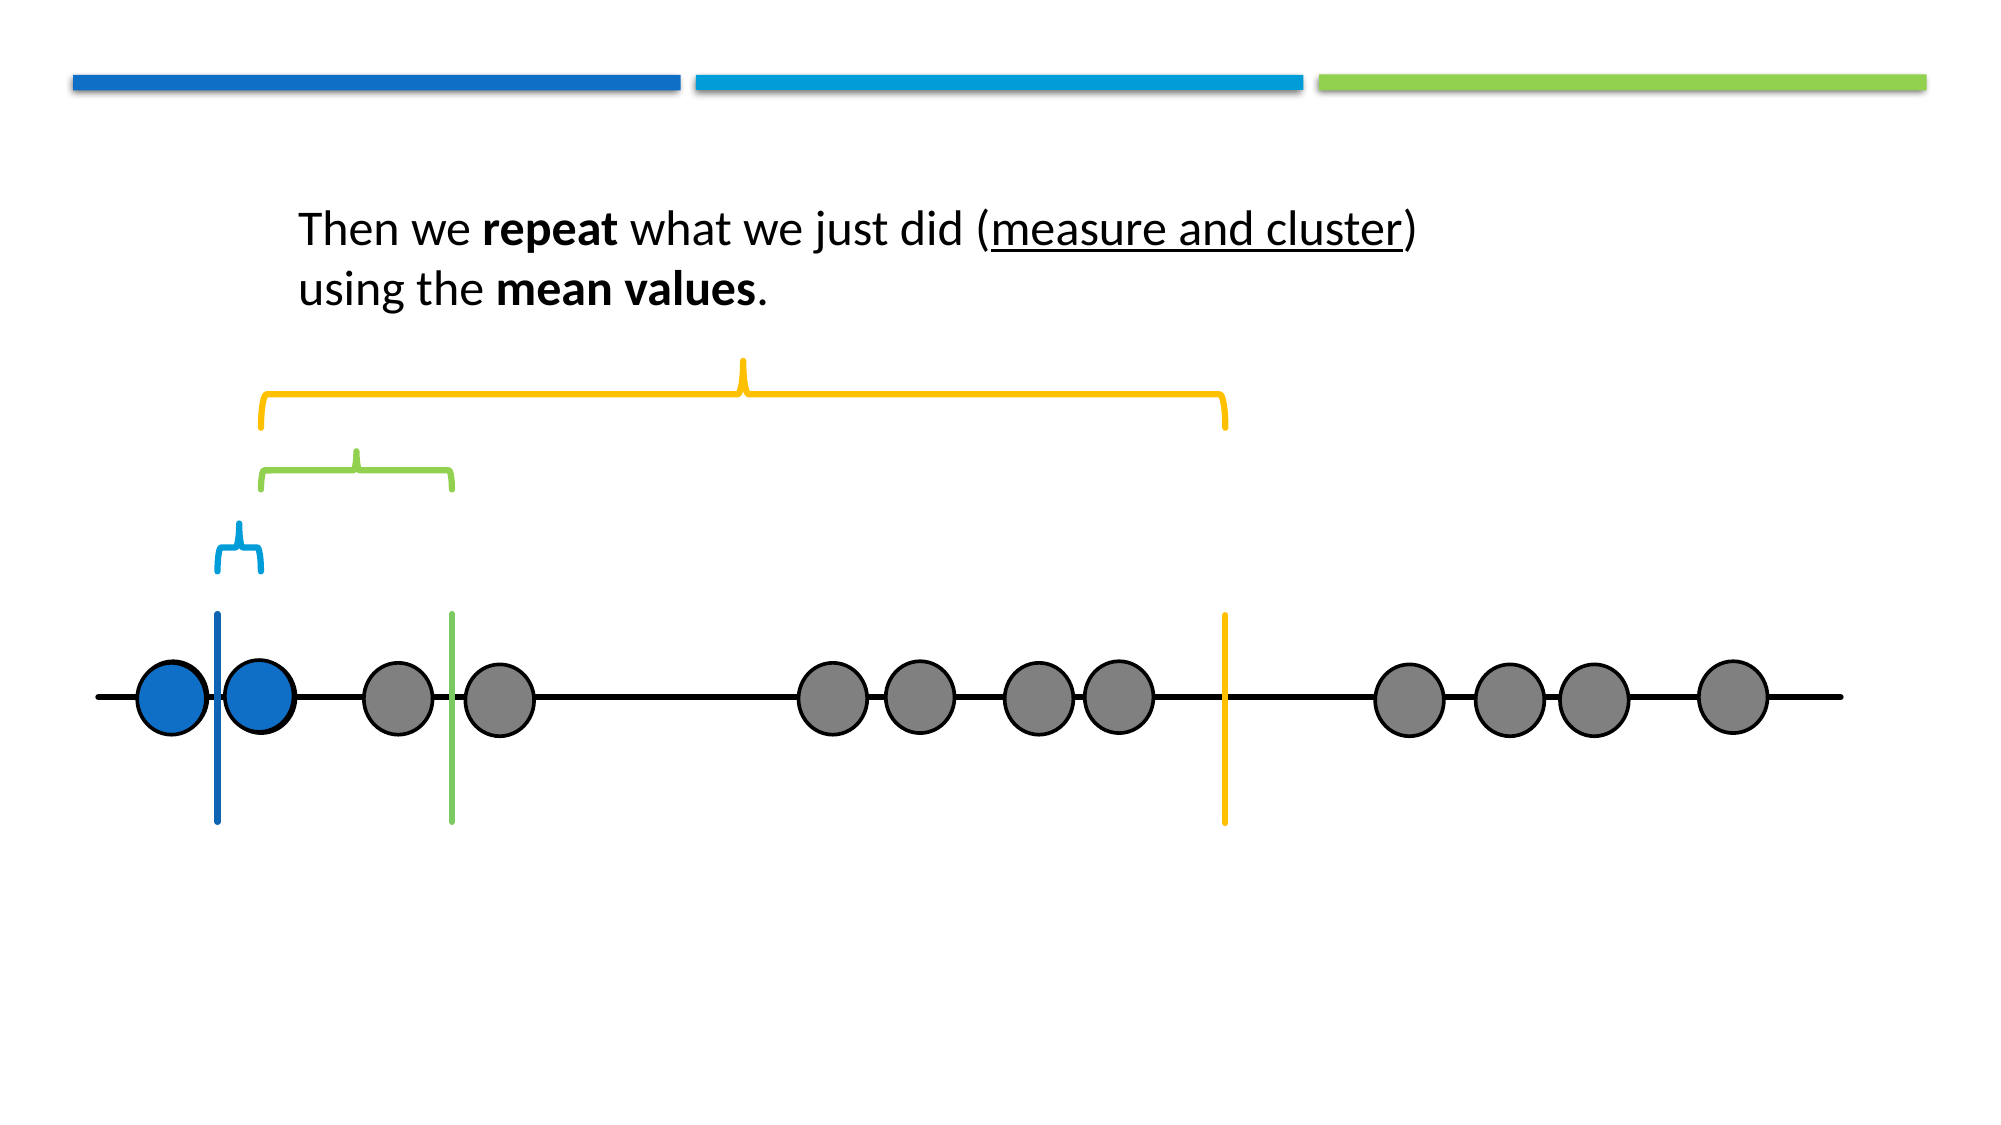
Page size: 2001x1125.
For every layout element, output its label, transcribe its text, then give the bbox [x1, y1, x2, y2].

text_box [1084, 709, 1154, 735]
text_box [1003, 661, 1075, 695]
text_box [1373, 662, 1446, 695]
text_box [135, 661, 208, 695]
text_box [1559, 709, 1630, 739]
text_box [136, 709, 207, 737]
text_box [363, 709, 434, 737]
text_box [885, 709, 955, 735]
text_box [1474, 709, 1546, 739]
text_box [362, 661, 435, 695]
text_box [1474, 662, 1546, 695]
text_box [1558, 662, 1631, 695]
text_box [225, 709, 294, 734]
text_box [798, 709, 868, 737]
text_box [464, 709, 535, 739]
text_box [1698, 709, 1768, 735]
text_box [259, 450, 453, 491]
text_box [1004, 709, 1074, 737]
text_box Then we repeat what we just did (measure and cluster) using the mean values. [283, 188, 1444, 323]
text_box [884, 659, 957, 695]
text_box [1083, 659, 1156, 695]
text_box [223, 658, 296, 695]
text_box [463, 662, 536, 695]
text_box [216, 522, 262, 573]
text_box [1697, 659, 1770, 695]
text_box [796, 661, 869, 695]
text_box [1374, 709, 1445, 739]
text_box [259, 359, 1227, 429]
